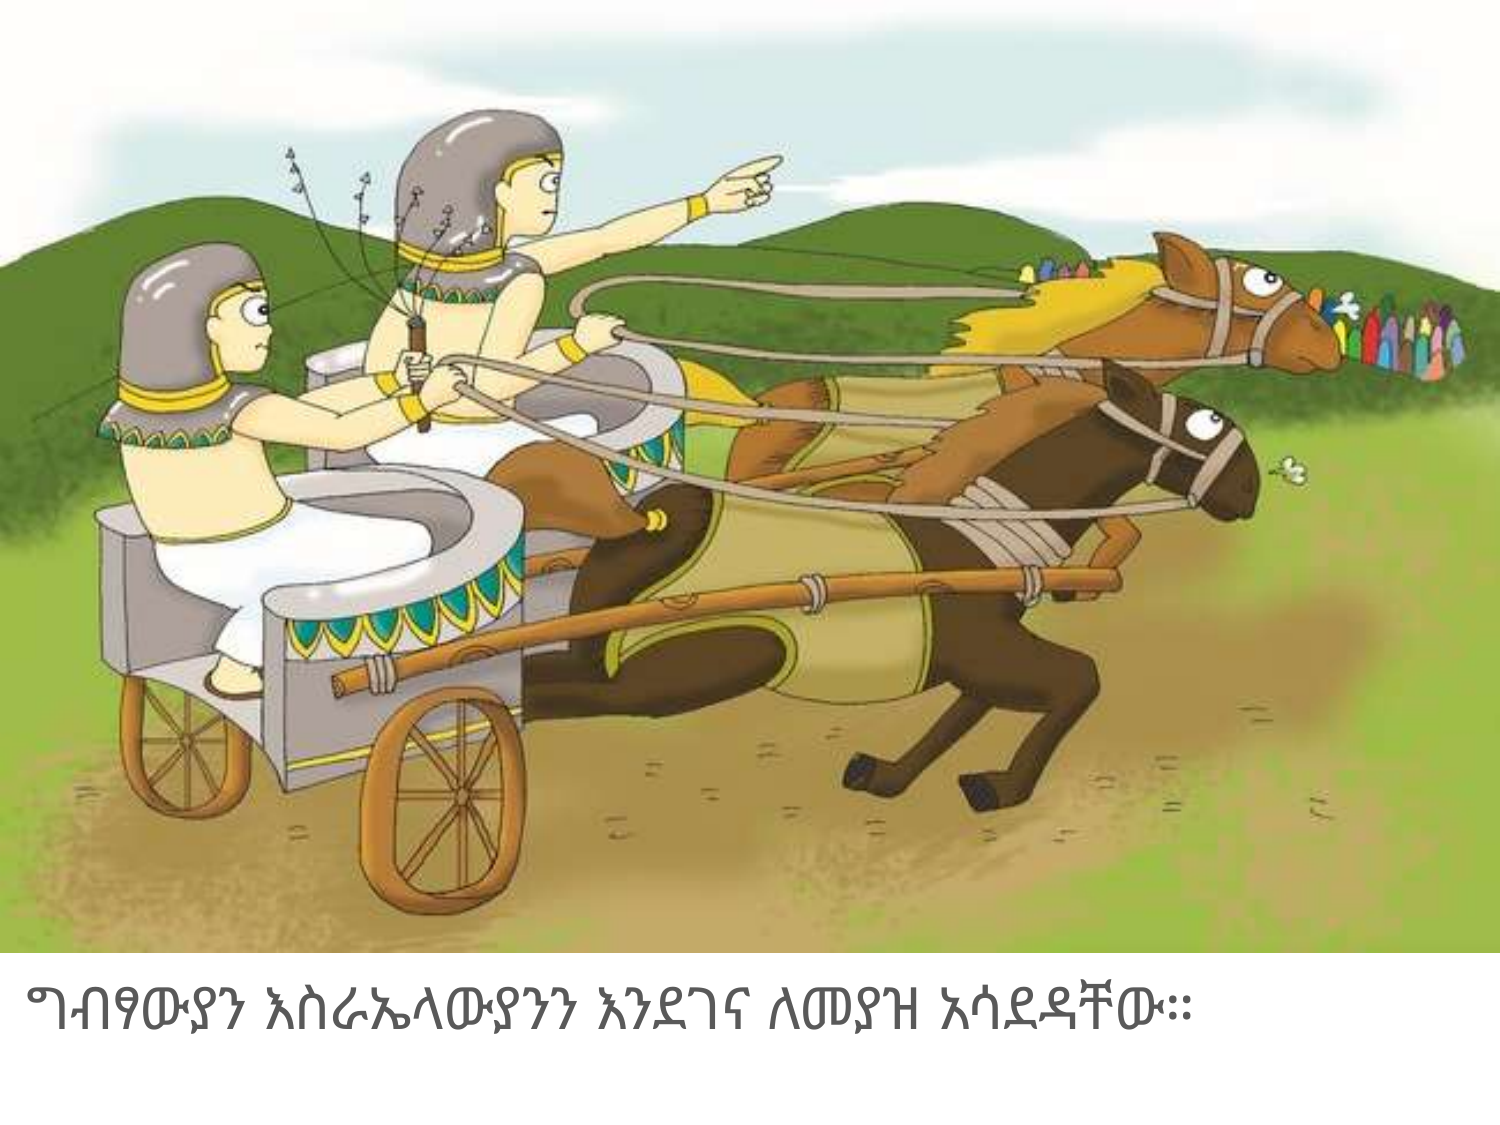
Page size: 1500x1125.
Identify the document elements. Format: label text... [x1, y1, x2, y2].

text_box ግብፃውያን እስራኤላውያንን እንደገና ለመያዝ አሳደዳቸው። [11, 964, 1483, 1049]
picture [0, 0, 1500, 953]
